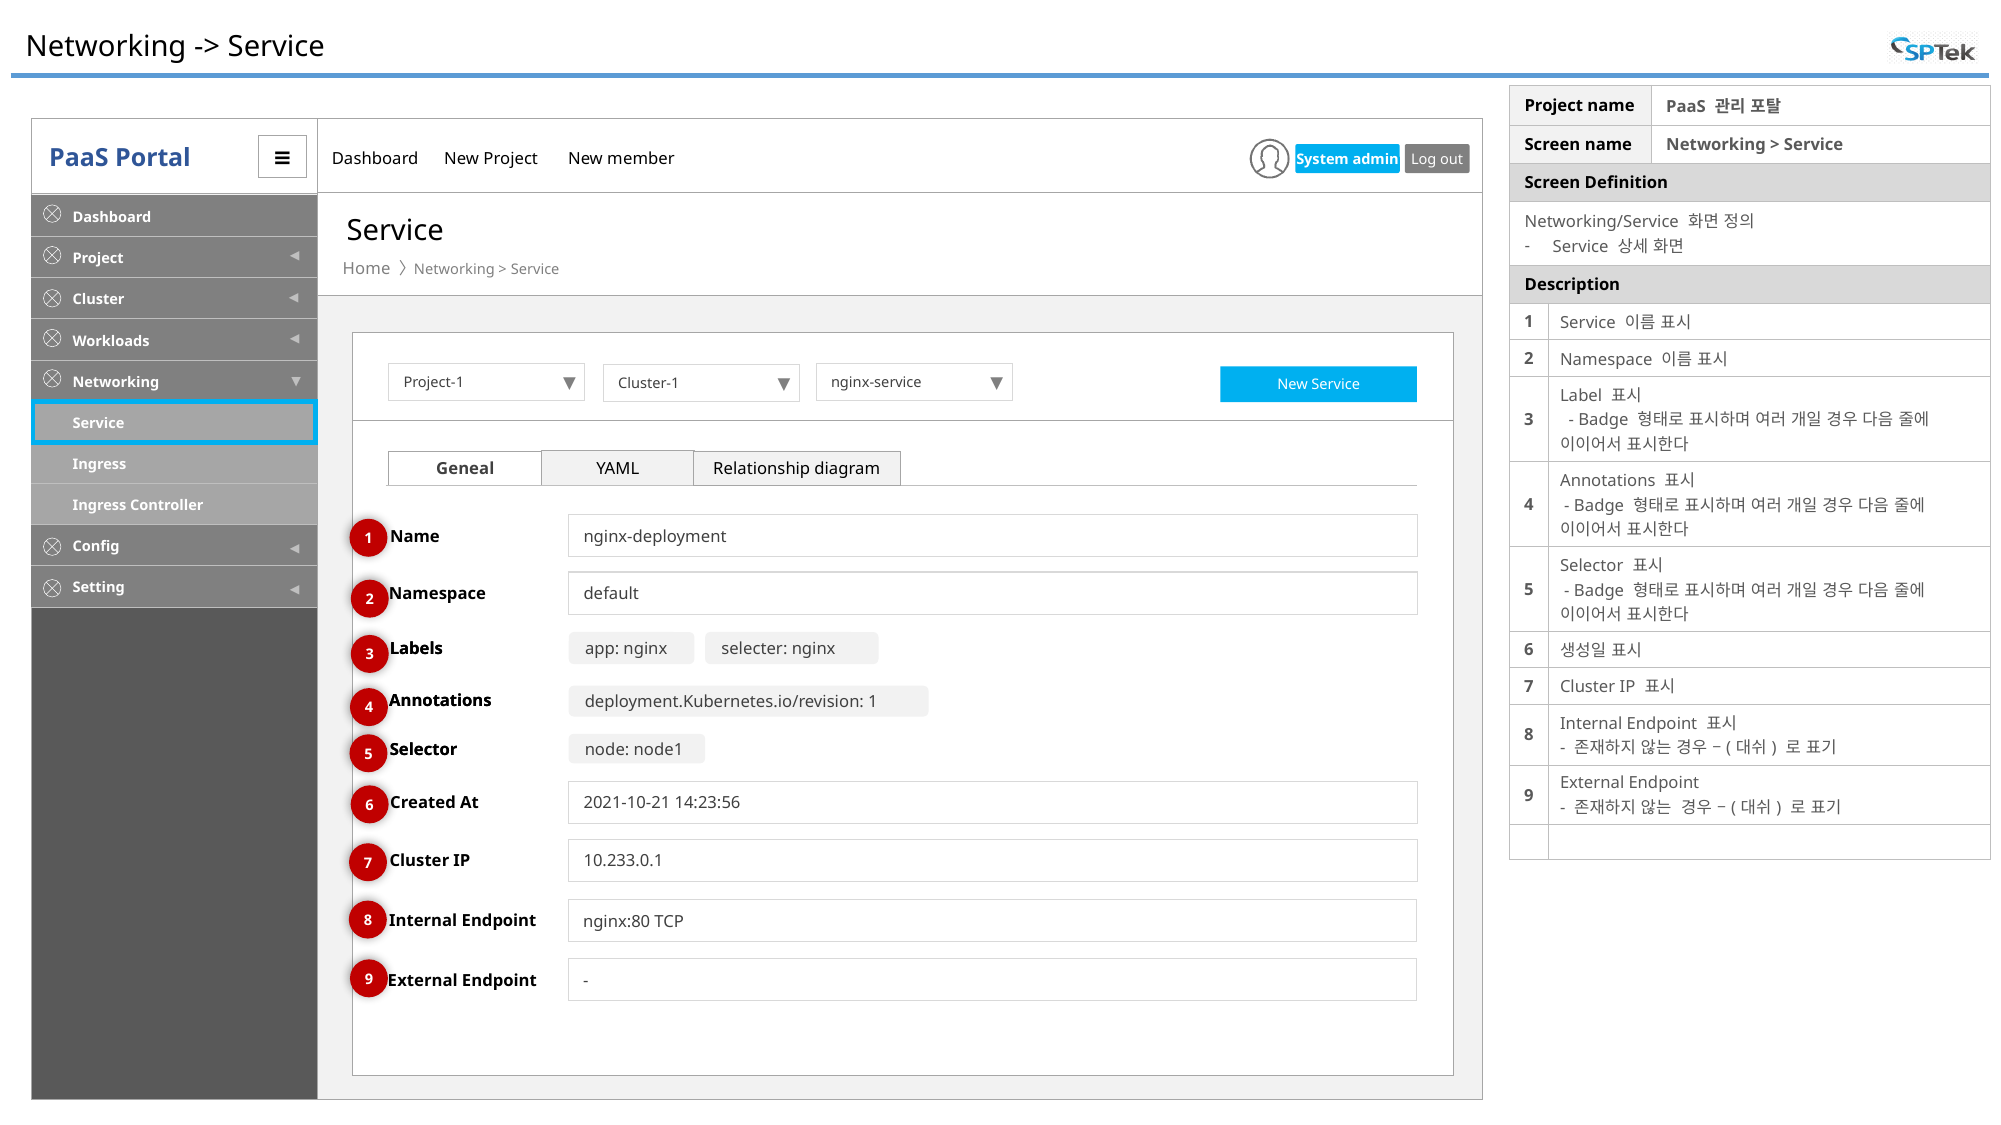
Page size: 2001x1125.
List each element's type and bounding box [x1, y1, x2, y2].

table_cell [1510, 164, 1990, 201]
table_cell [1549, 377, 1990, 461]
table_cell [1510, 825, 1548, 859]
table_cell [1510, 266, 1990, 303]
table_cell [1510, 547, 1548, 631]
table_header [1652, 86, 1990, 125]
table_cell [1510, 668, 1548, 704]
table_cell [1510, 340, 1548, 376]
text_box [347, 331, 1454, 1076]
table_cell [1652, 126, 1990, 163]
table_cell [1510, 462, 1548, 546]
title [10, 19, 1990, 76]
table_cell [1549, 340, 1990, 376]
table_cell [1549, 632, 1990, 667]
table_cell [1549, 825, 1990, 859]
table_cell [1549, 462, 1990, 546]
table_cell [1549, 547, 1990, 631]
table_cell [1510, 304, 1548, 339]
table_cell [1549, 668, 1990, 704]
table_cell [1510, 202, 1990, 265]
table_cell [1510, 632, 1548, 667]
table_header [1510, 86, 1651, 125]
table_cell [1510, 766, 1548, 824]
table_cell [1510, 705, 1548, 765]
table_cell [1510, 126, 1651, 163]
table_cell [1510, 377, 1548, 461]
table_cell [1549, 705, 1990, 765]
text_box [32, 400, 316, 444]
list [331, 207, 1355, 286]
table_cell [1549, 304, 1990, 339]
table_cell [1549, 766, 1990, 824]
